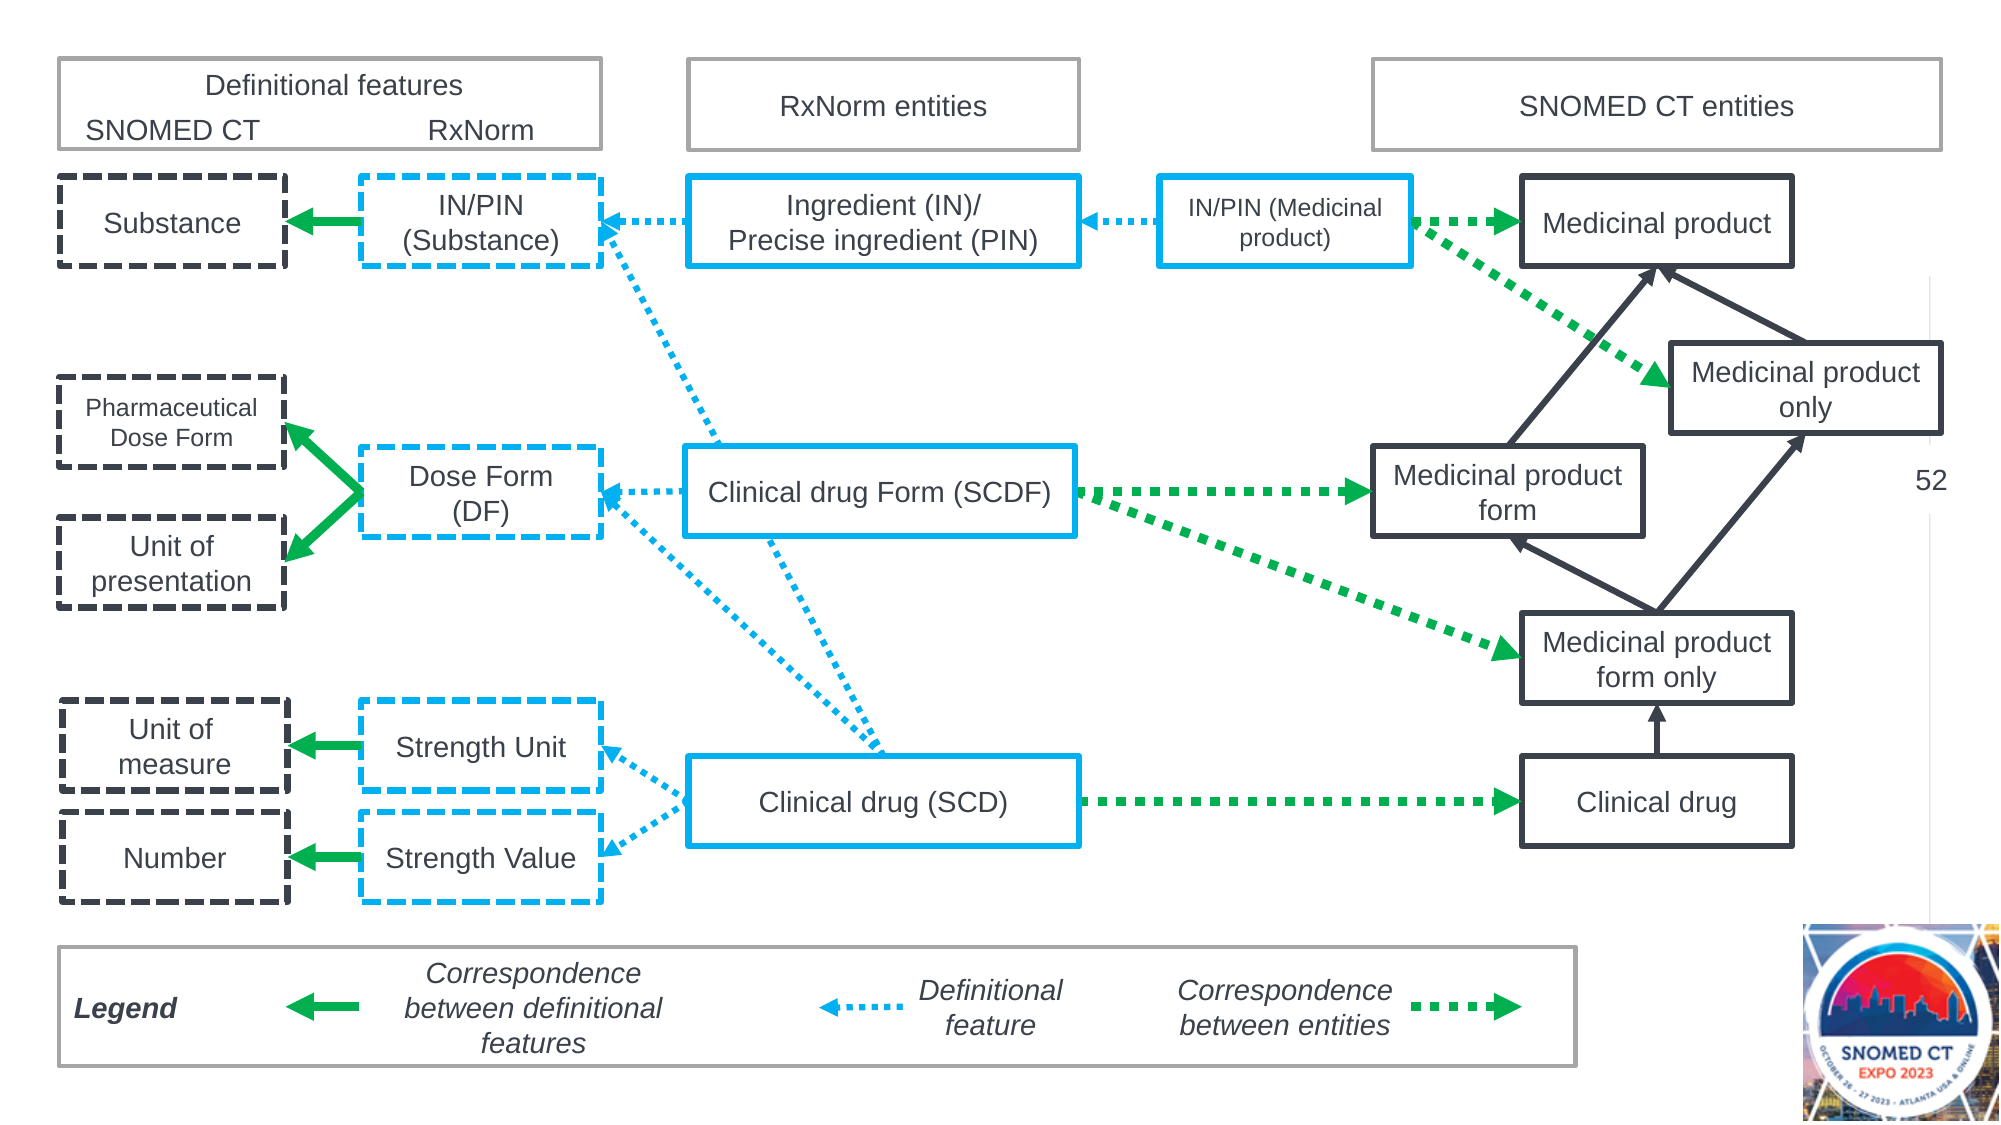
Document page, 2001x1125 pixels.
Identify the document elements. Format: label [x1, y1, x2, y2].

text_box [58, 946, 1576, 1067]
picture [1803, 924, 1999, 1121]
text_box [684, 58, 1942, 847]
text_box [58, 58, 884, 903]
